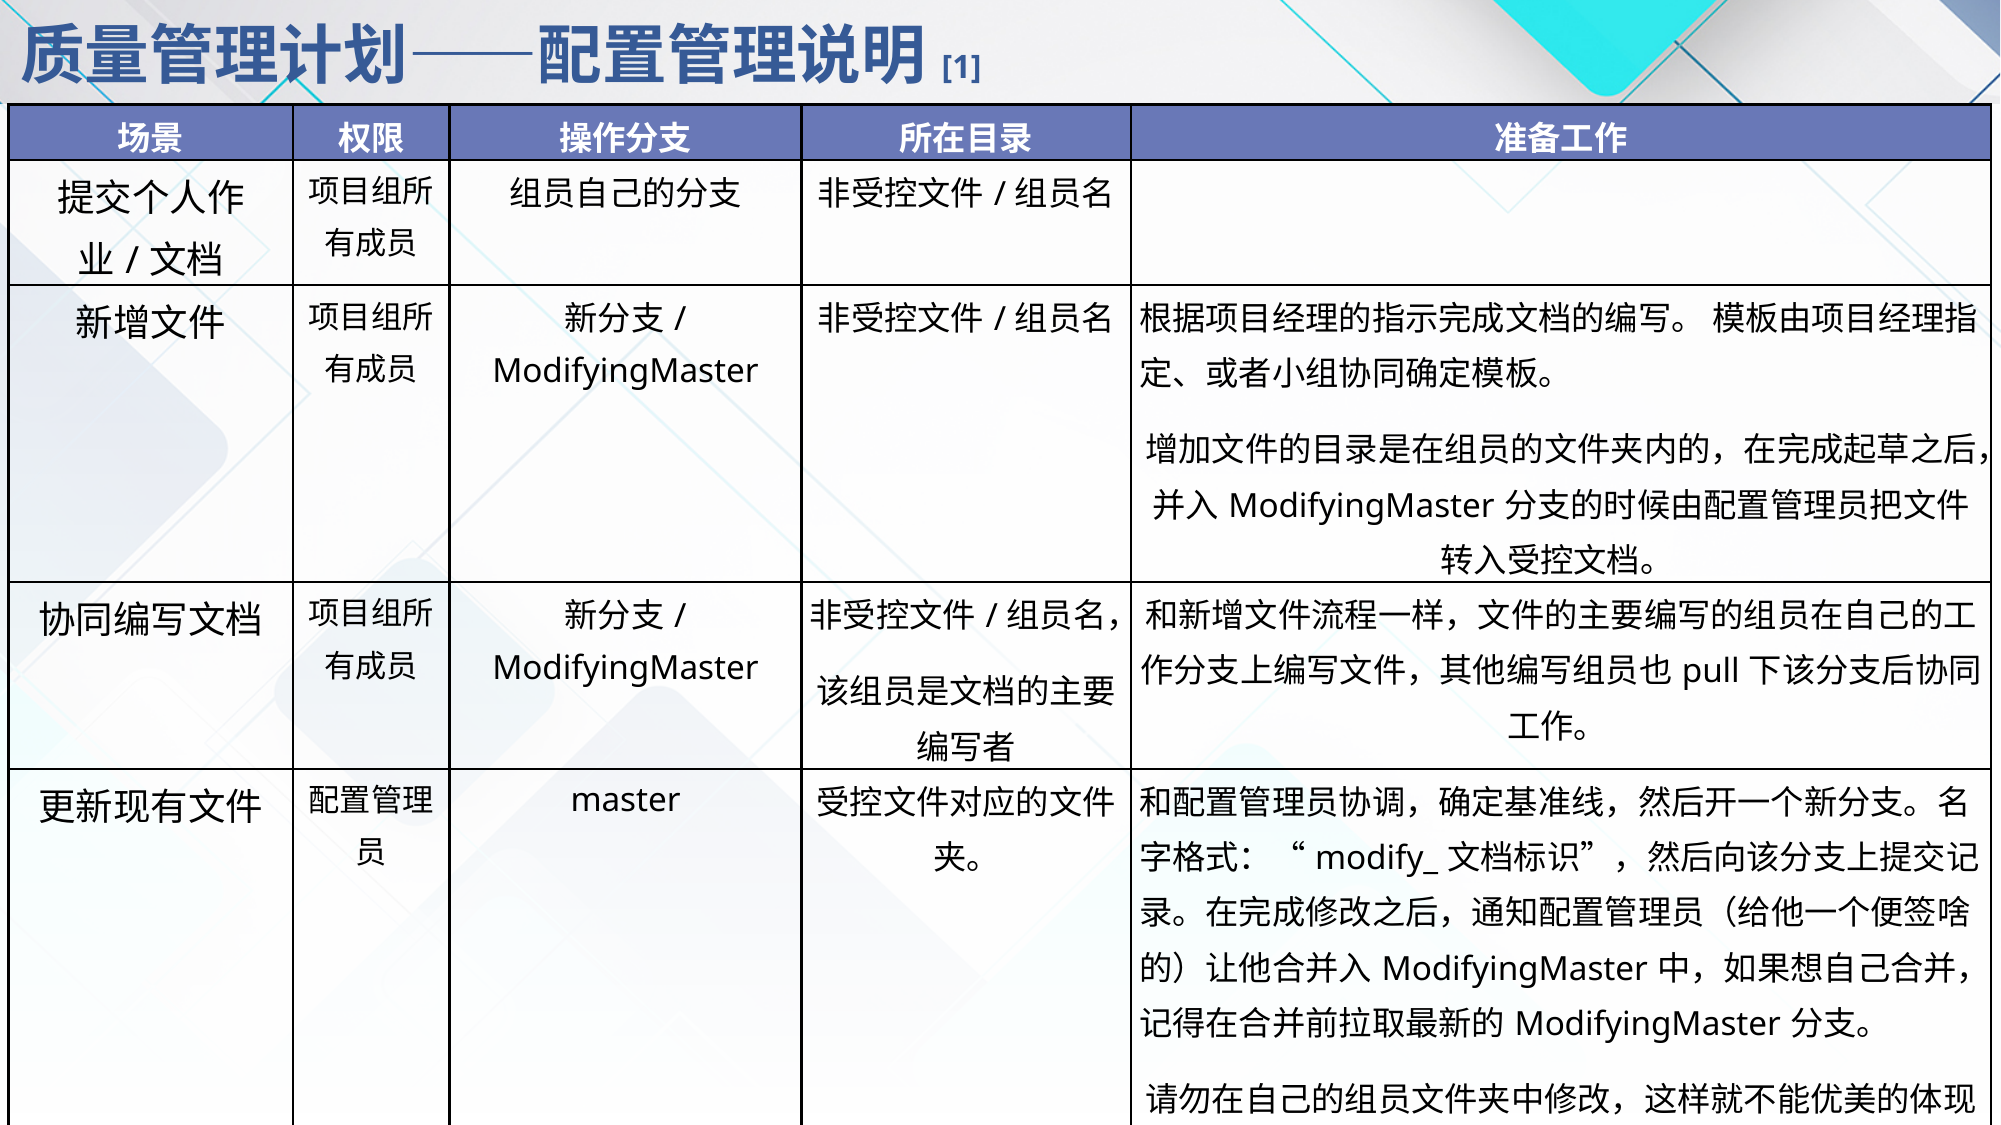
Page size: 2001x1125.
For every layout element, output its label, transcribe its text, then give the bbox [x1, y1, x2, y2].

table_cell 提交个人作业/文档 [10, 161, 292, 284]
table_cell master [451, 770, 800, 1125]
table_cell 更新现有文件 [10, 770, 292, 1125]
title 质量管理计划——配置管理说明[1] [5, 15, 1730, 101]
table_header 准备工作 [1132, 106, 1990, 159]
table_header 权限 [294, 106, 448, 159]
table_header 操作分支 [451, 106, 800, 159]
table_cell 组员自己的分支 [451, 161, 800, 284]
table_cell 非受控文件/组员名， 该组员是文档的主要编写者 [803, 583, 1130, 768]
table_cell 项目组所有成员 [294, 161, 448, 284]
table_header 所在目录 [803, 106, 1130, 159]
table_cell [1132, 161, 1990, 284]
table_cell 项目组所有成员 [294, 286, 448, 581]
table_cell 和配置管理员协调，确定基准线，然后开一个新分支。名字格式：“modify_文档标识”，然后向该分支上提交记录。在完成修改之后，通知配置管理员（给他一个便签啥的）让他合并入ModifyingMaster中，如果想自己合并，记得在合并前拉取最新的ModifyingMaster分支。 请勿在自己的组员文件夹中修改，这样就不能优美的体现出文档改动了。 [1132, 770, 1990, 1125]
picture [0, 0, 2001, 1125]
table_cell 配置管理员 [294, 770, 448, 1125]
table_cell 非受控文件/组员名 [803, 286, 1130, 581]
table_cell 根据项目经理的指示完成文档的编写。 模板由项目经理指定、或者小组协同确定模板。 增加文件的目录是在组员的文件夹内的，在完成起草之后，并入ModifyingMaster分支的时候由配置管理员把文件转入受控文档。 [1132, 286, 1990, 581]
table_cell 新分支/ModifyingMaster [451, 286, 800, 581]
table_cell 项目组所有成员 [294, 583, 448, 768]
table_cell 非受控文件/组员名 [803, 161, 1130, 284]
table_cell 协同编写文档 [10, 583, 292, 768]
table_header 场景 [10, 106, 292, 159]
table_cell 新分支/ModifyingMaster [451, 583, 800, 768]
table_cell 新增文件 [10, 286, 292, 581]
table_cell 受控文件对应的文件夹。 [803, 770, 1130, 1125]
table_cell 和新增文件流程一样，文件的主要编写的组员在自己的工作分支上编写文件，其他编写组员也pull下该分支后协同工作。 [1132, 583, 1990, 768]
